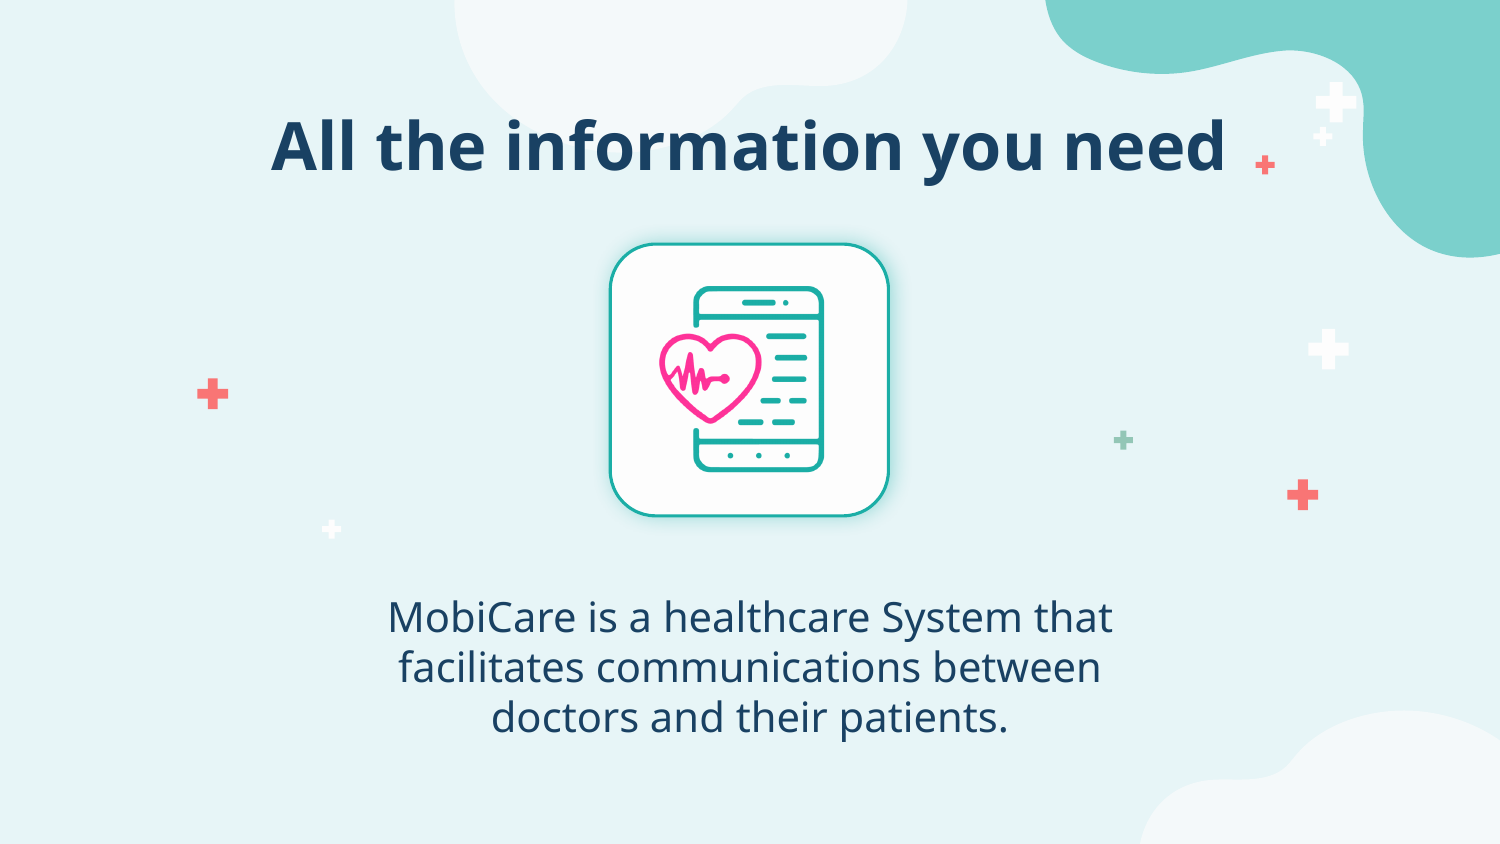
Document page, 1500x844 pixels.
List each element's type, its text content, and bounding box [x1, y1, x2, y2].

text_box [1251, 74, 1447, 196]
subtitle MobiCare is a healthcare System that facilitates communications between doctors and their patients. [318, 576, 1182, 790]
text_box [191, 372, 345, 543]
text_box [1045, 0, 1500, 258]
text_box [1110, 321, 1357, 516]
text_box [610, 243, 889, 517]
title All the information you need [116, 88, 1246, 183]
